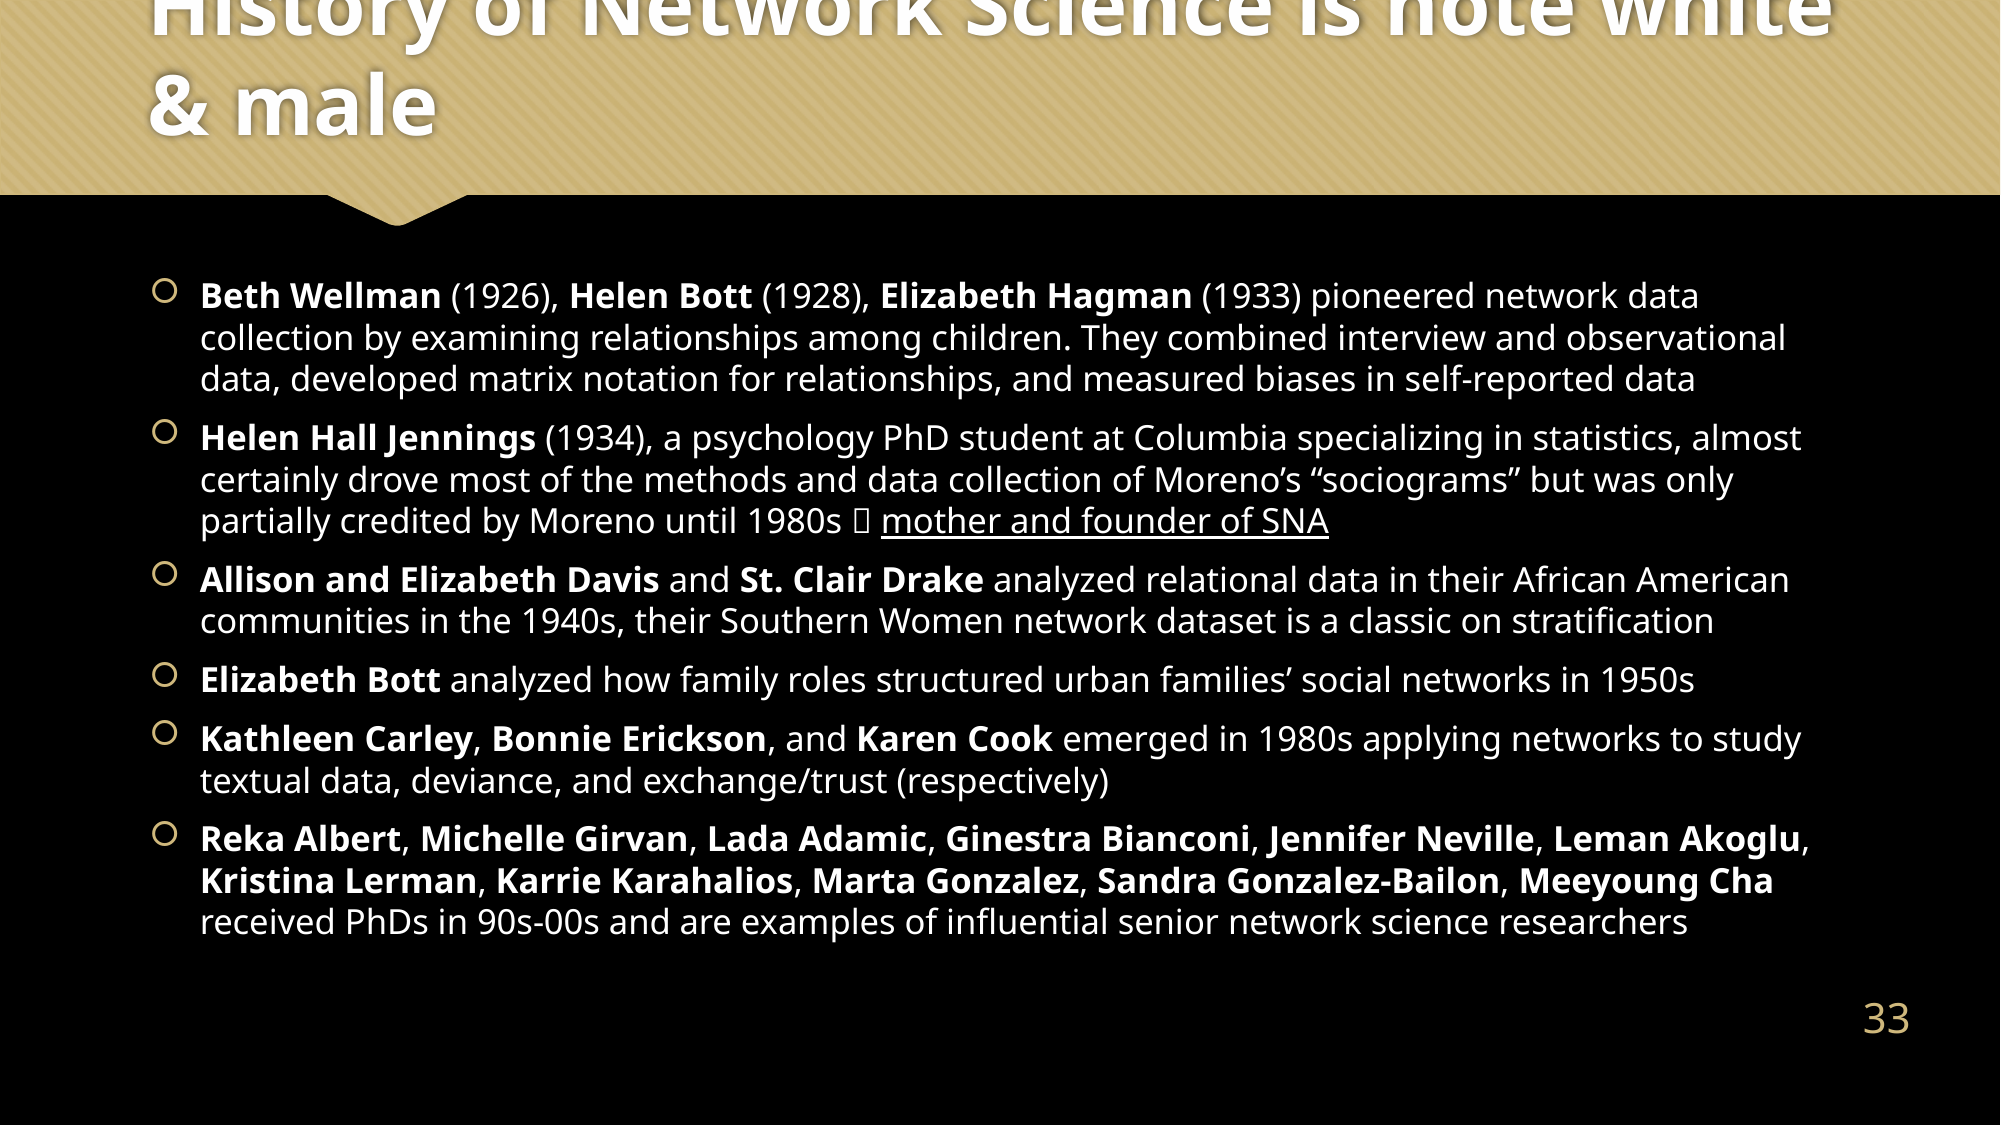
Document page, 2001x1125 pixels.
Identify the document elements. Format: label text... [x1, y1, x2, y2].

slide_number 32 [1751, 970, 1926, 1051]
list Beth Wellman (1926), Helen Bott (1928), Elizabeth Hagman (1933) pioneered network data collection by examining relationships among children. They combined interview and observational data, developed matrix notation for relationships, and measured biases in self-reported data Helen Hall Jennings (1934), a psychology PhD student at Columbia specializing in statistics, almost certainly drove most of the methods and data collection of Moreno’s “sociograms” but was only partially credited by Moreno until 1980s  mother and founder of SNA Allison and Elizabeth Davis and St. Clair Drake analyzed relational data in their African American communities in the 1940s, their Southern Women network dataset is a classic on stratification Elizabeth Bott analyzed how family roles structured urban families’ social networks in 1950s Kathleen Carley, Bonnie Erickson, and Karen Cook emerged in 1980s applying networks to study textual data, deviance, and exchange/trust (respectively) Reka Albert, Michelle Girvan, Lada Adamic, Ginestra Bianconi, Jennifer Neville, Leman Akoglu, Kristina Lerman, Karrie Karahalios, Marta Gonzalez, Sandra Gonzalez-Bailon, Meeyoung Cha received PhDs in 90s-00s and are examples of influential senior network science researchers [134, 233, 1866, 983]
title History of Network Science is note white & male [132, 0, 1926, 160]
